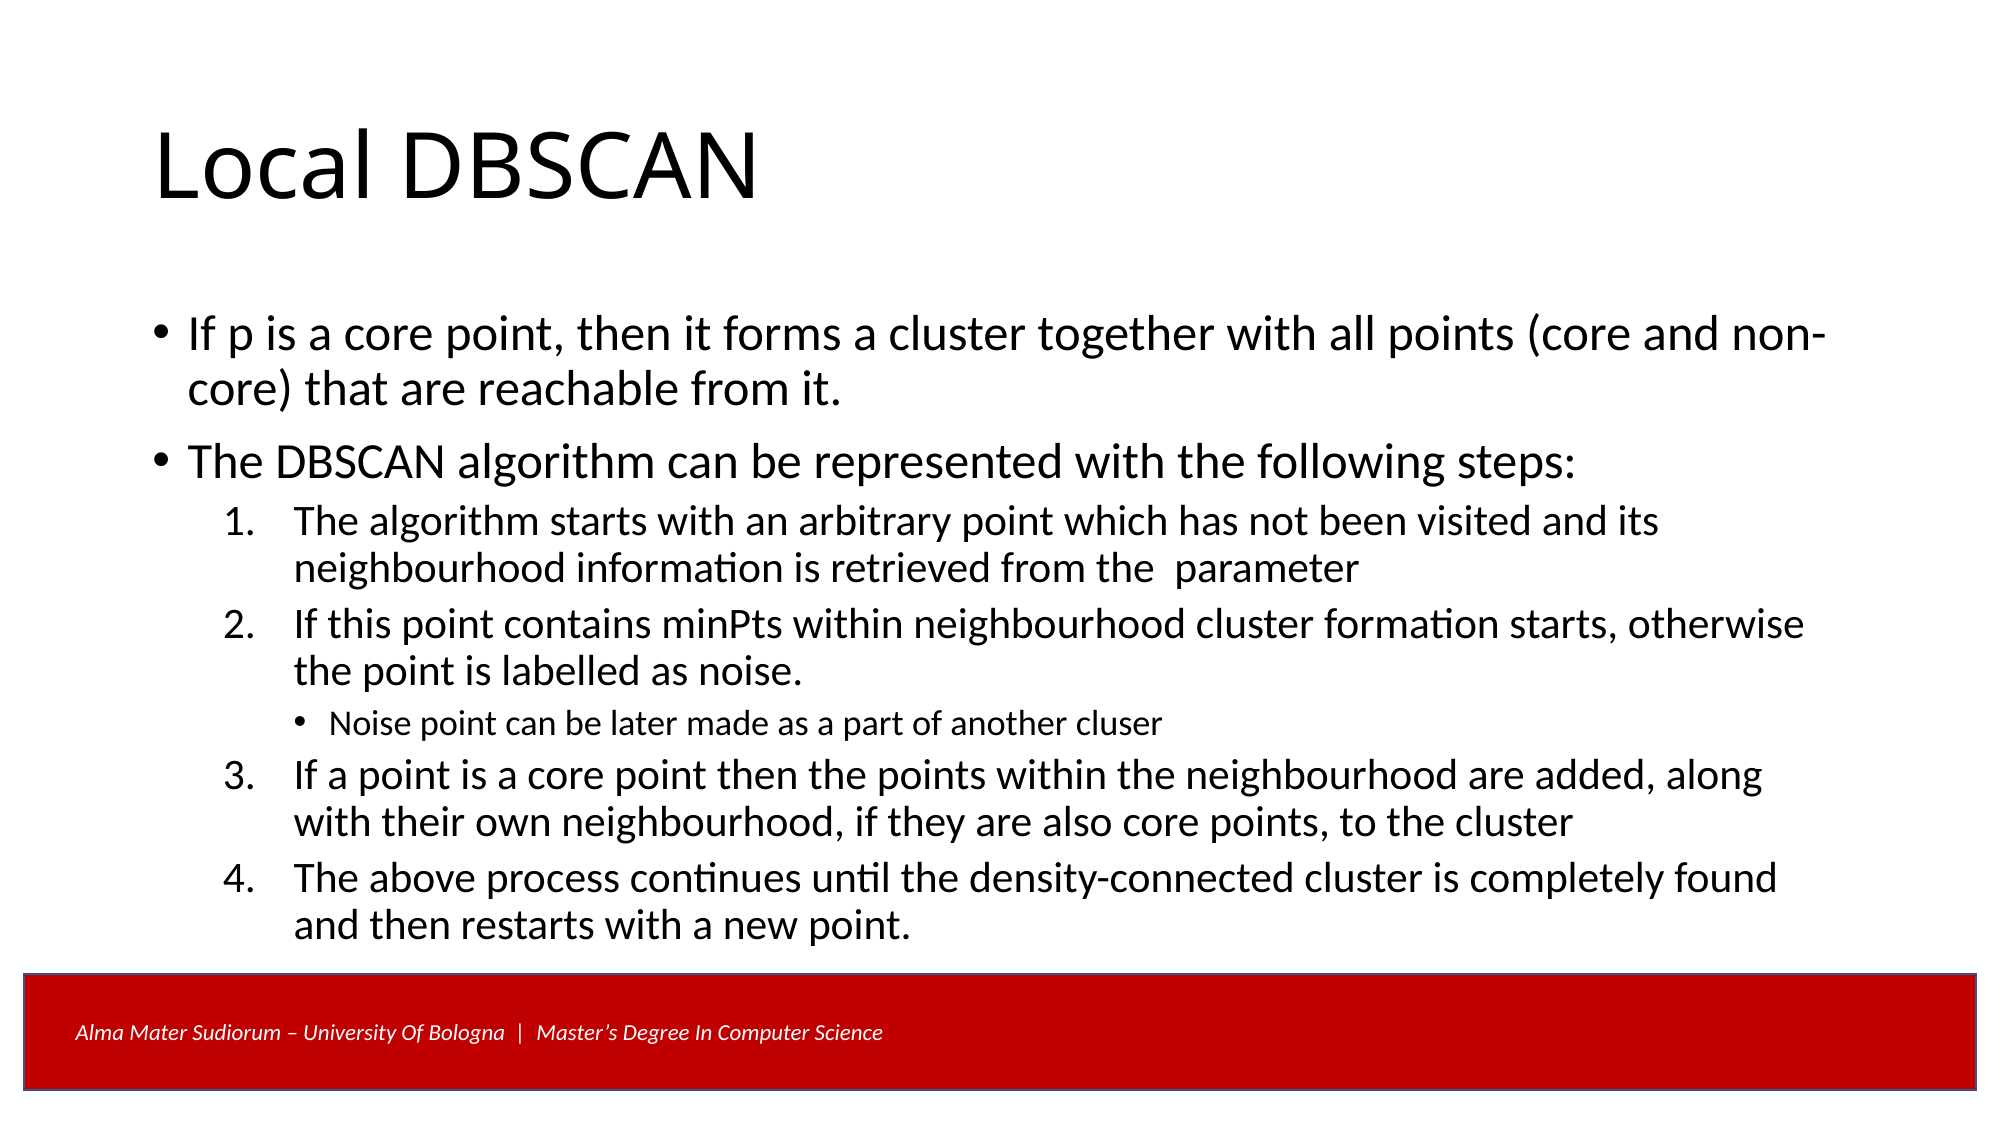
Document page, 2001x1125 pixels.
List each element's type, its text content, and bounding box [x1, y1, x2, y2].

title Local DBSCAN [137, 59, 1863, 278]
